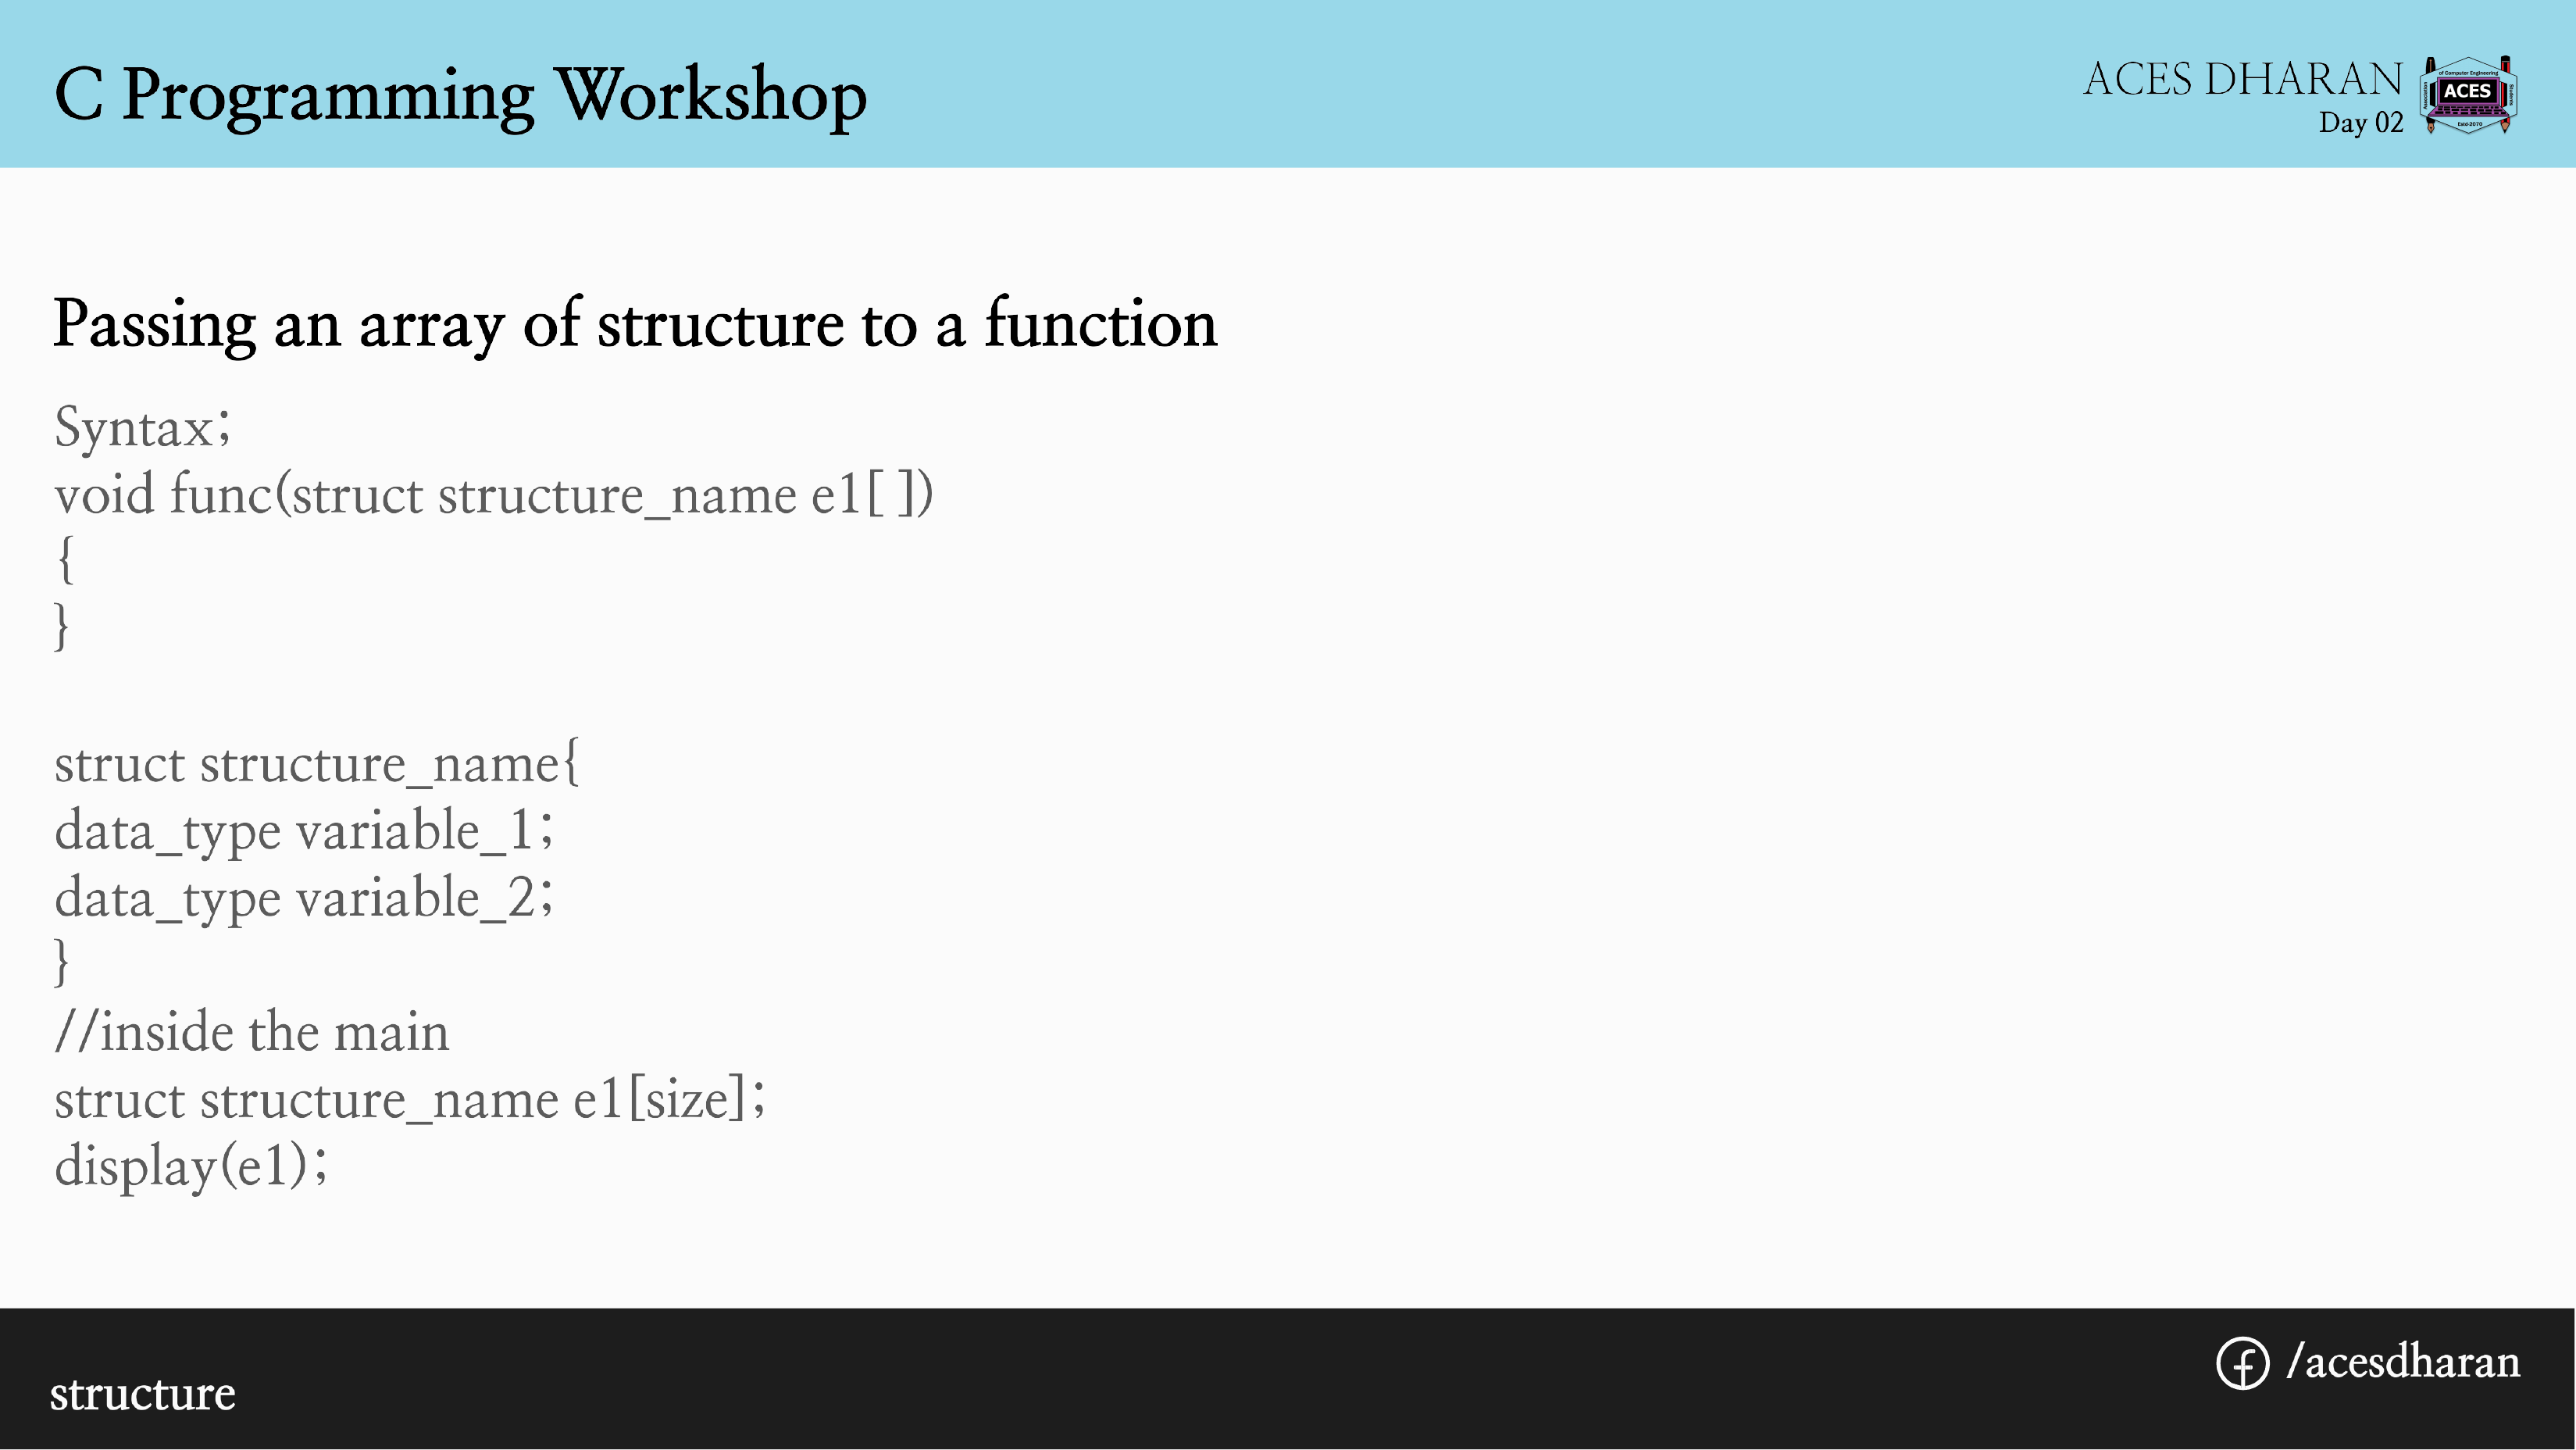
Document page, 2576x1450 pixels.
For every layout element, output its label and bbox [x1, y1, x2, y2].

text_box [0, 0, 2576, 1450]
